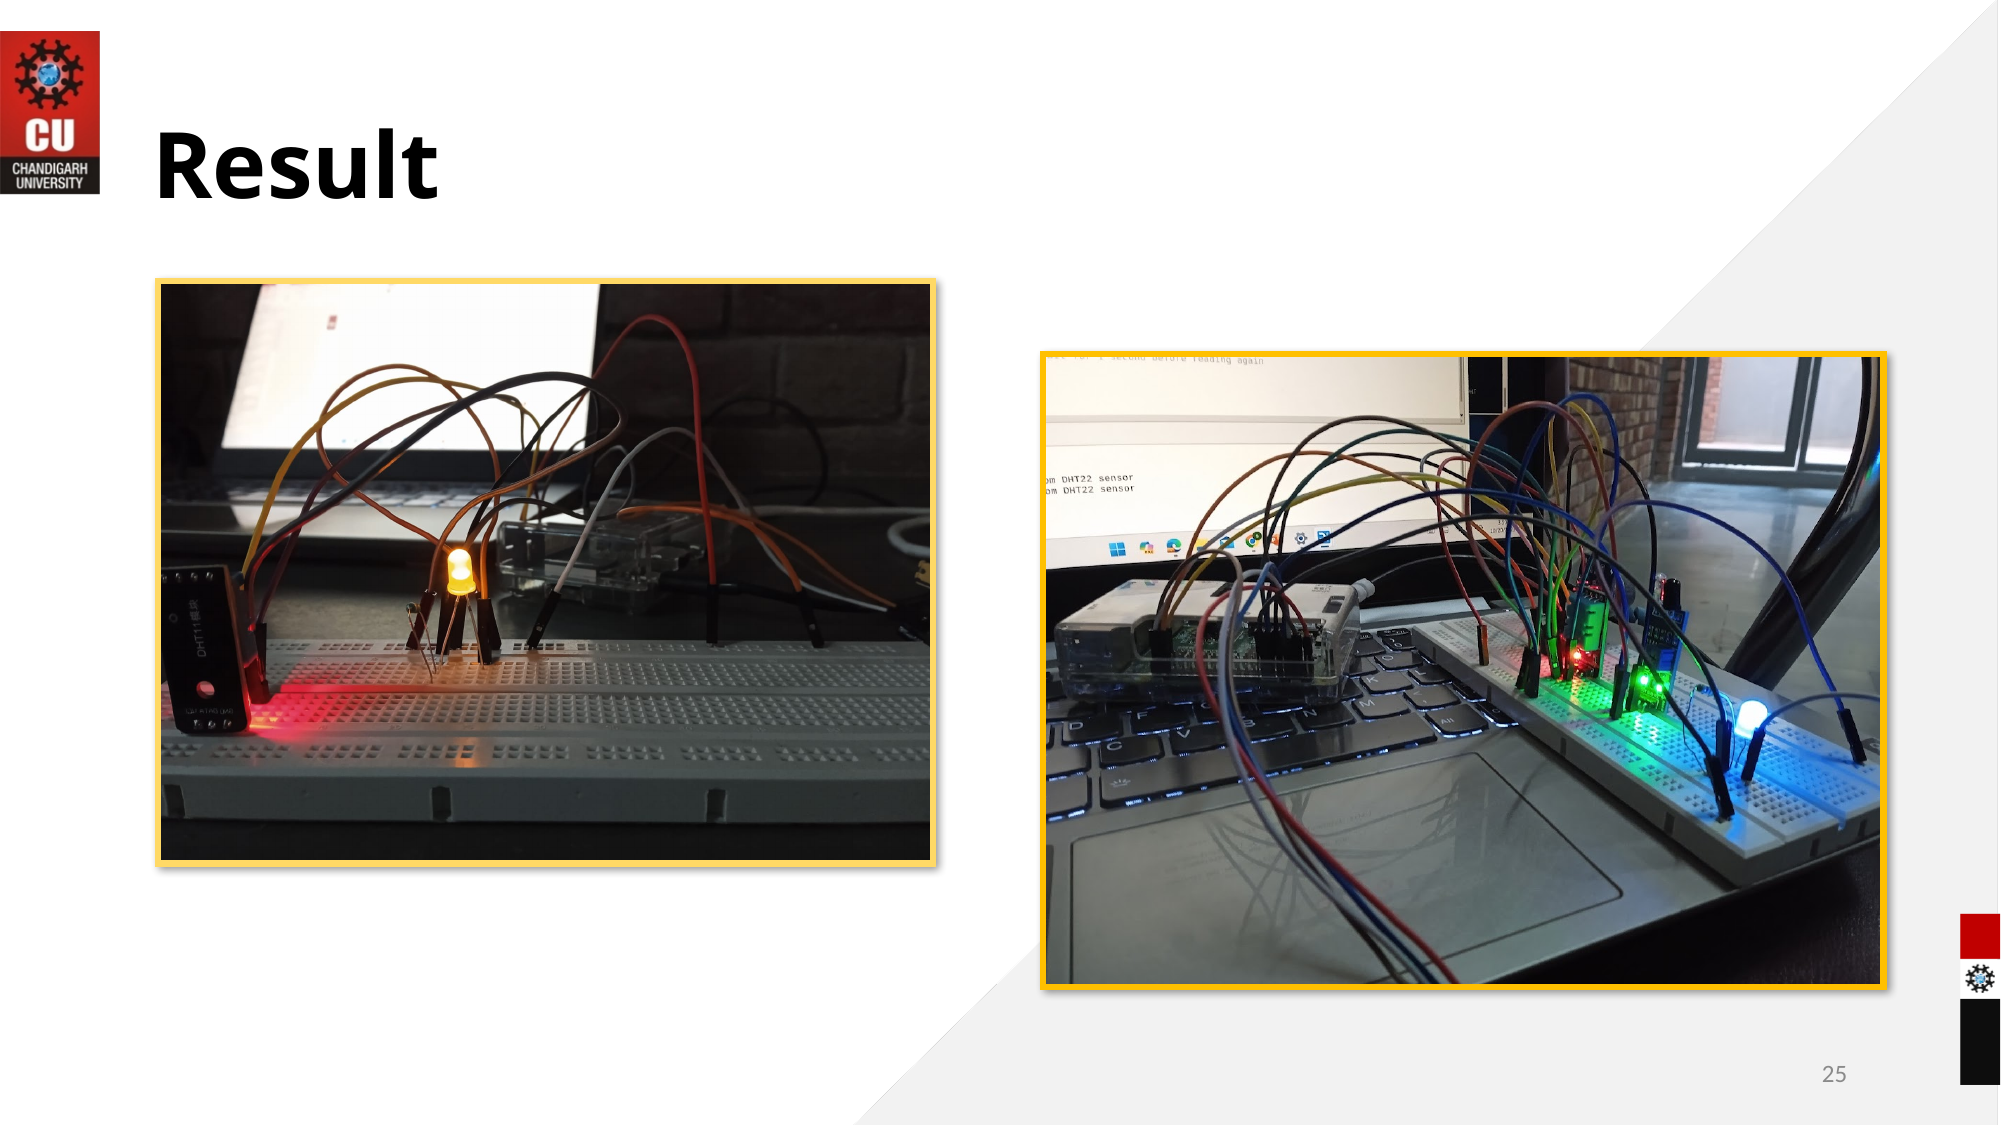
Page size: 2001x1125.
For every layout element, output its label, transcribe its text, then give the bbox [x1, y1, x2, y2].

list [160, 283, 930, 861]
title Result [137, 59, 1863, 278]
slide_number 25 [1412, 1042, 1863, 1103]
picture [0, 0, 2001, 1125]
